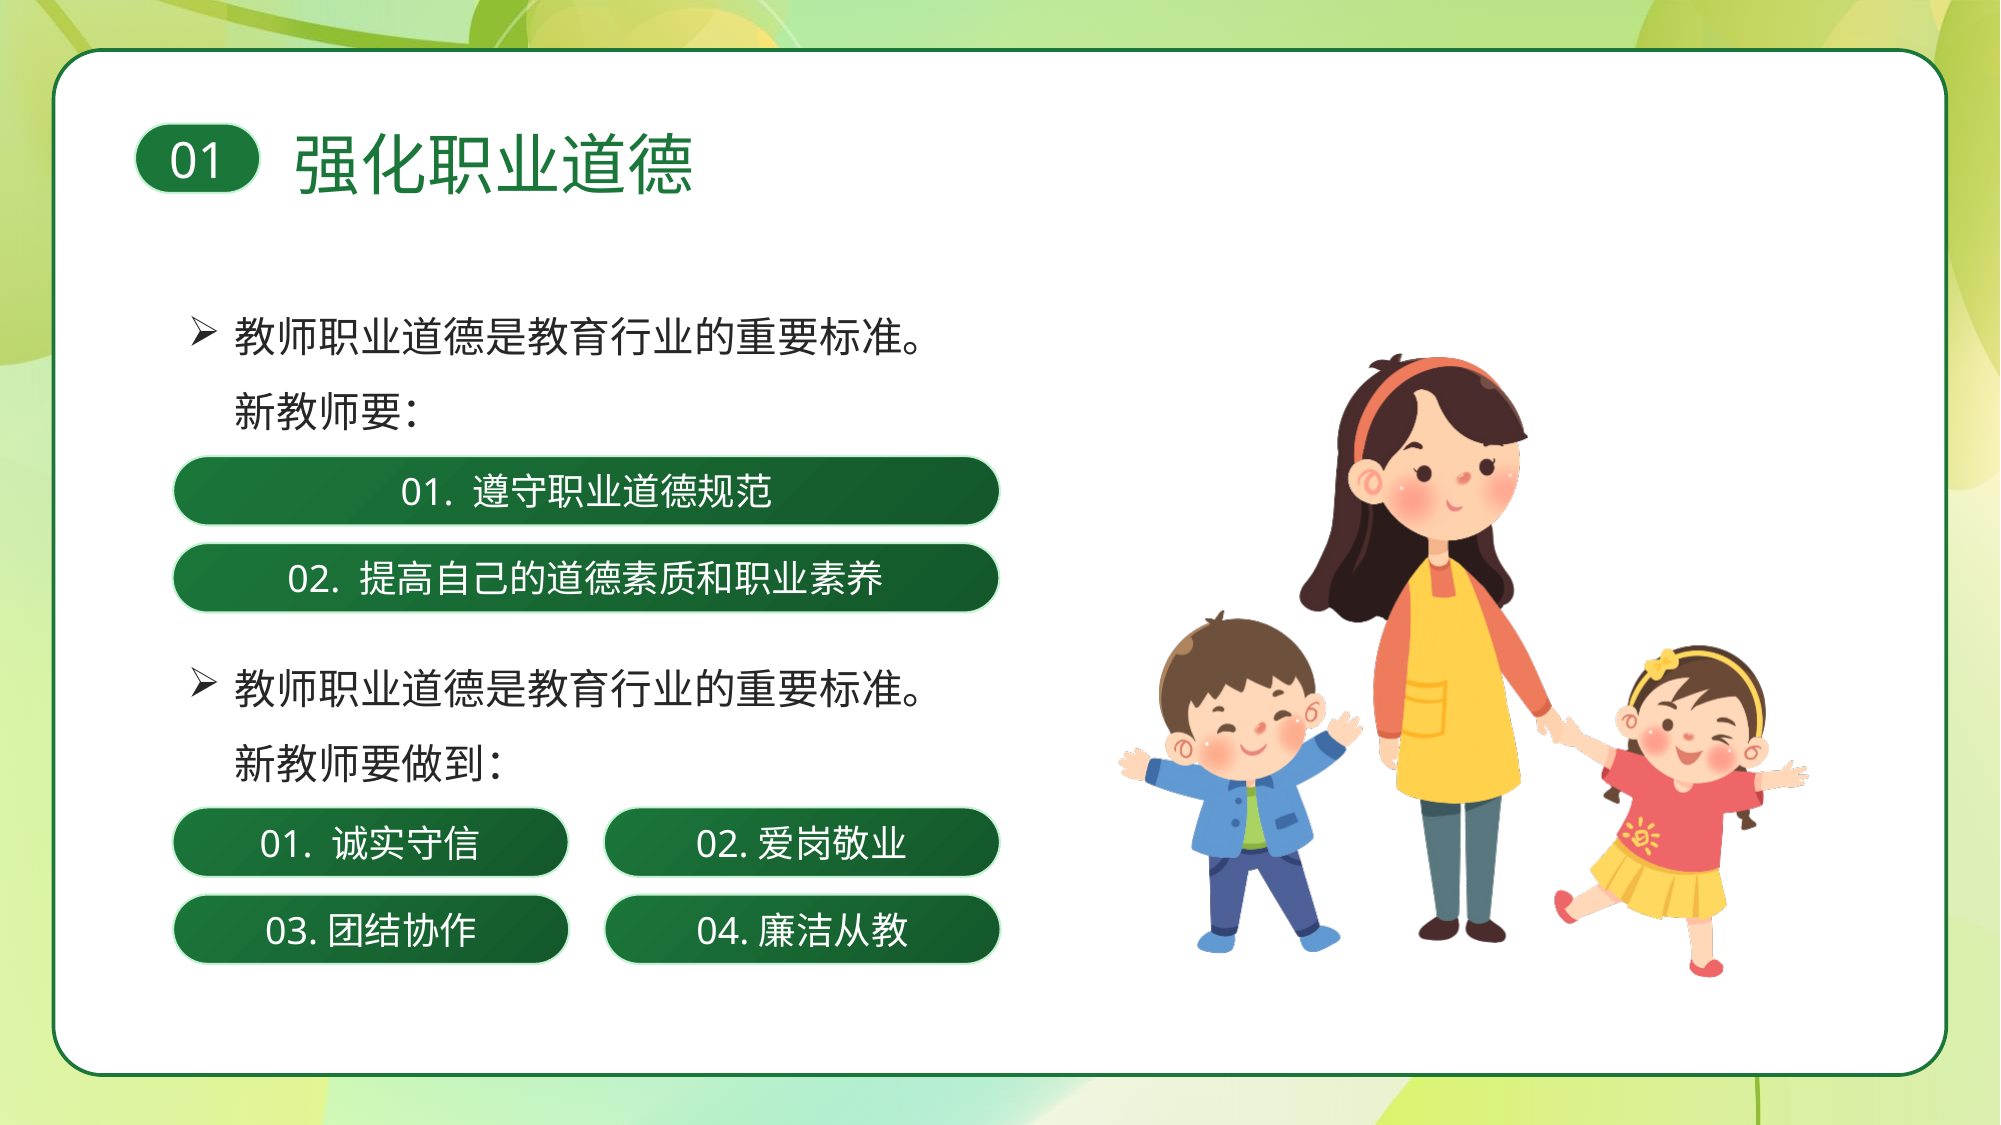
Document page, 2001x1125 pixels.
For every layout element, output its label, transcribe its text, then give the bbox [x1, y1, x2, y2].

text_box 02. 提高自己的道德素质和职业素养 [171, 542, 1001, 614]
text_box 01. 遵守职业道德规范 [172, 455, 1002, 527]
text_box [134, 115, 938, 212]
text_box 03.团结协作 [172, 893, 571, 965]
text_box 02.爱岗敬业 [602, 806, 1001, 878]
text_box 01. 诚实守信 [171, 806, 570, 878]
text_box 教师职业道德是教育行业的重要标准。新教师要： [173, 278, 1000, 444]
picture [0, 0, 2000, 1125]
text_box 04.廉洁从教 [603, 893, 1002, 965]
text_box 教师职业道德是教育行业的重要标准。新教师要做到： [173, 630, 1000, 795]
